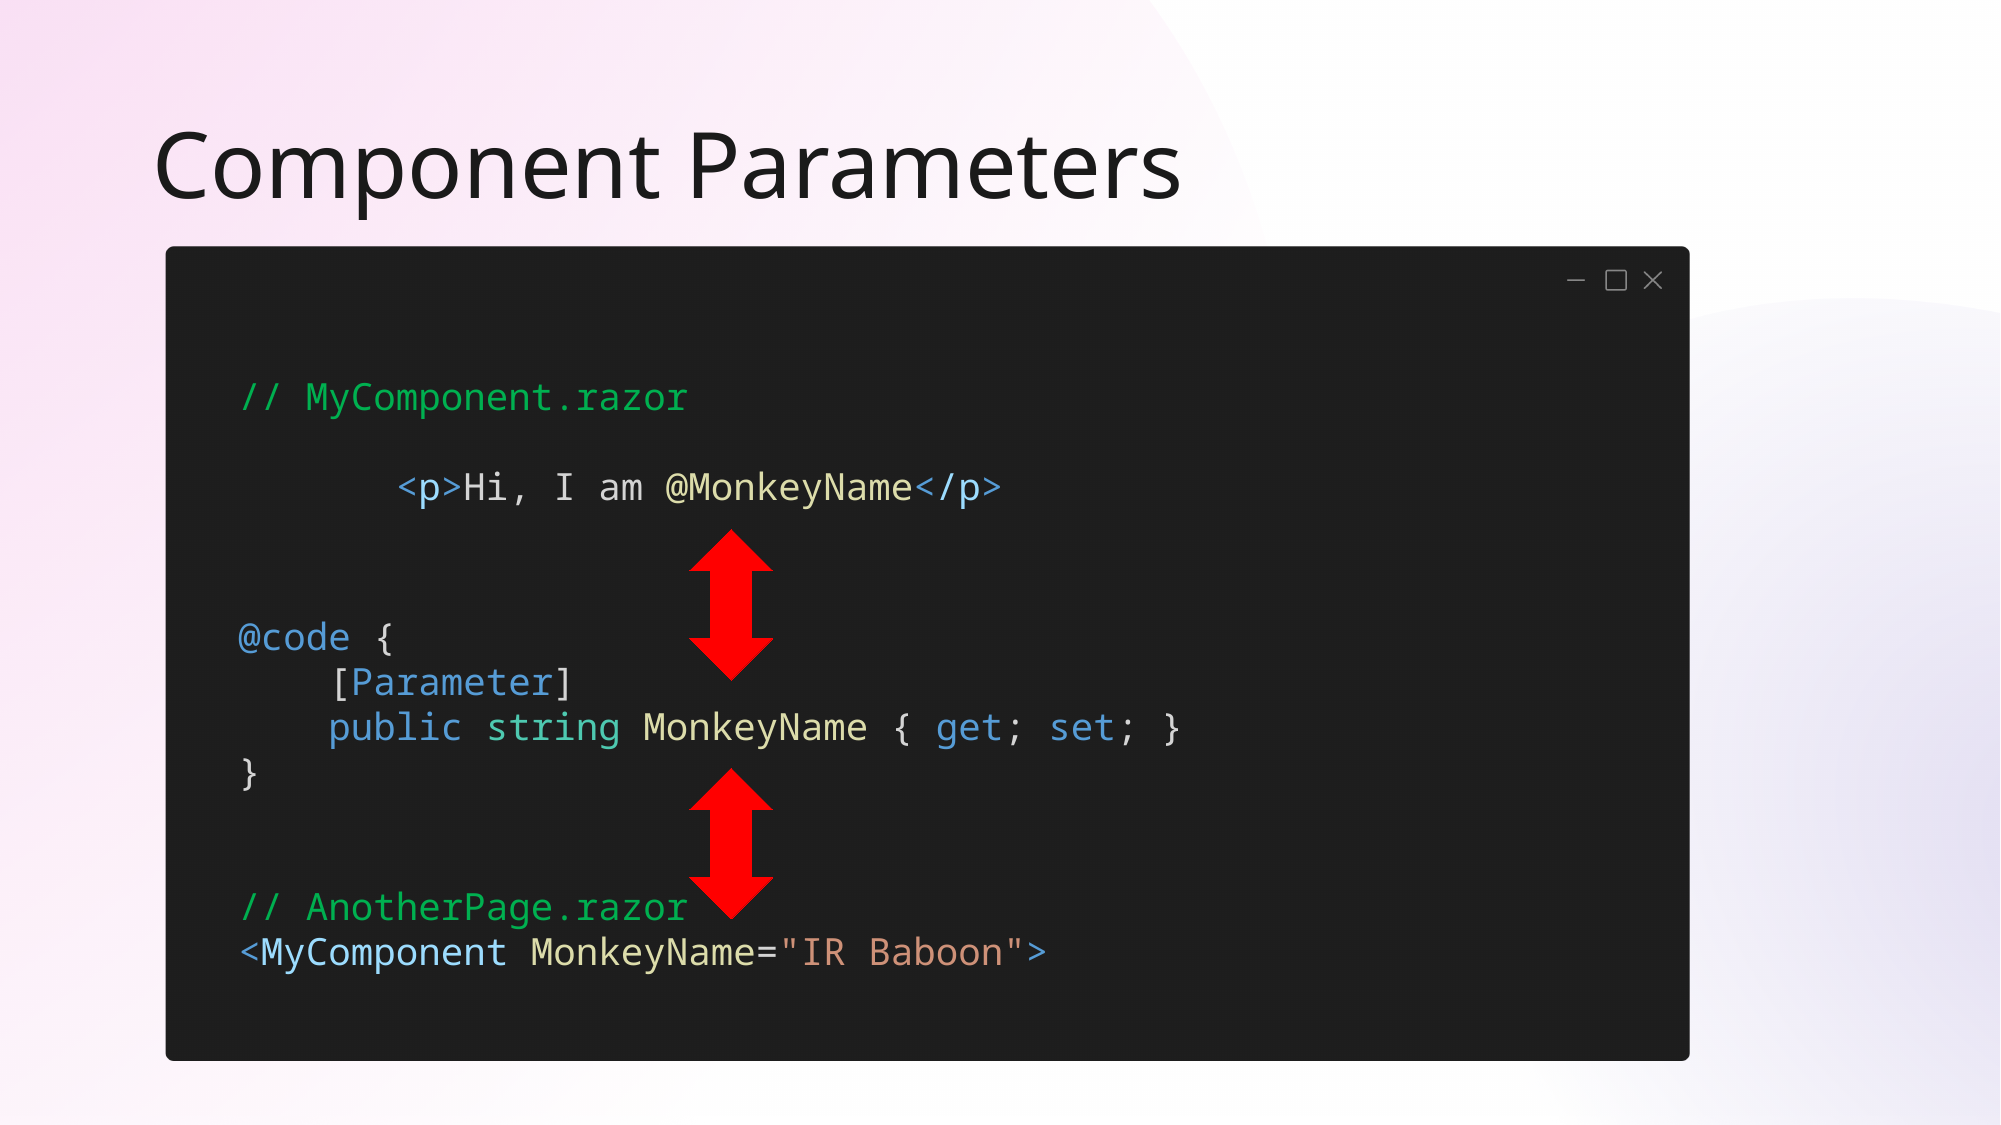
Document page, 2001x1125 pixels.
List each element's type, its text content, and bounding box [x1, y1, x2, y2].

picture [0, 0, 2001, 1125]
title Component Parameters [137, 59, 1863, 278]
